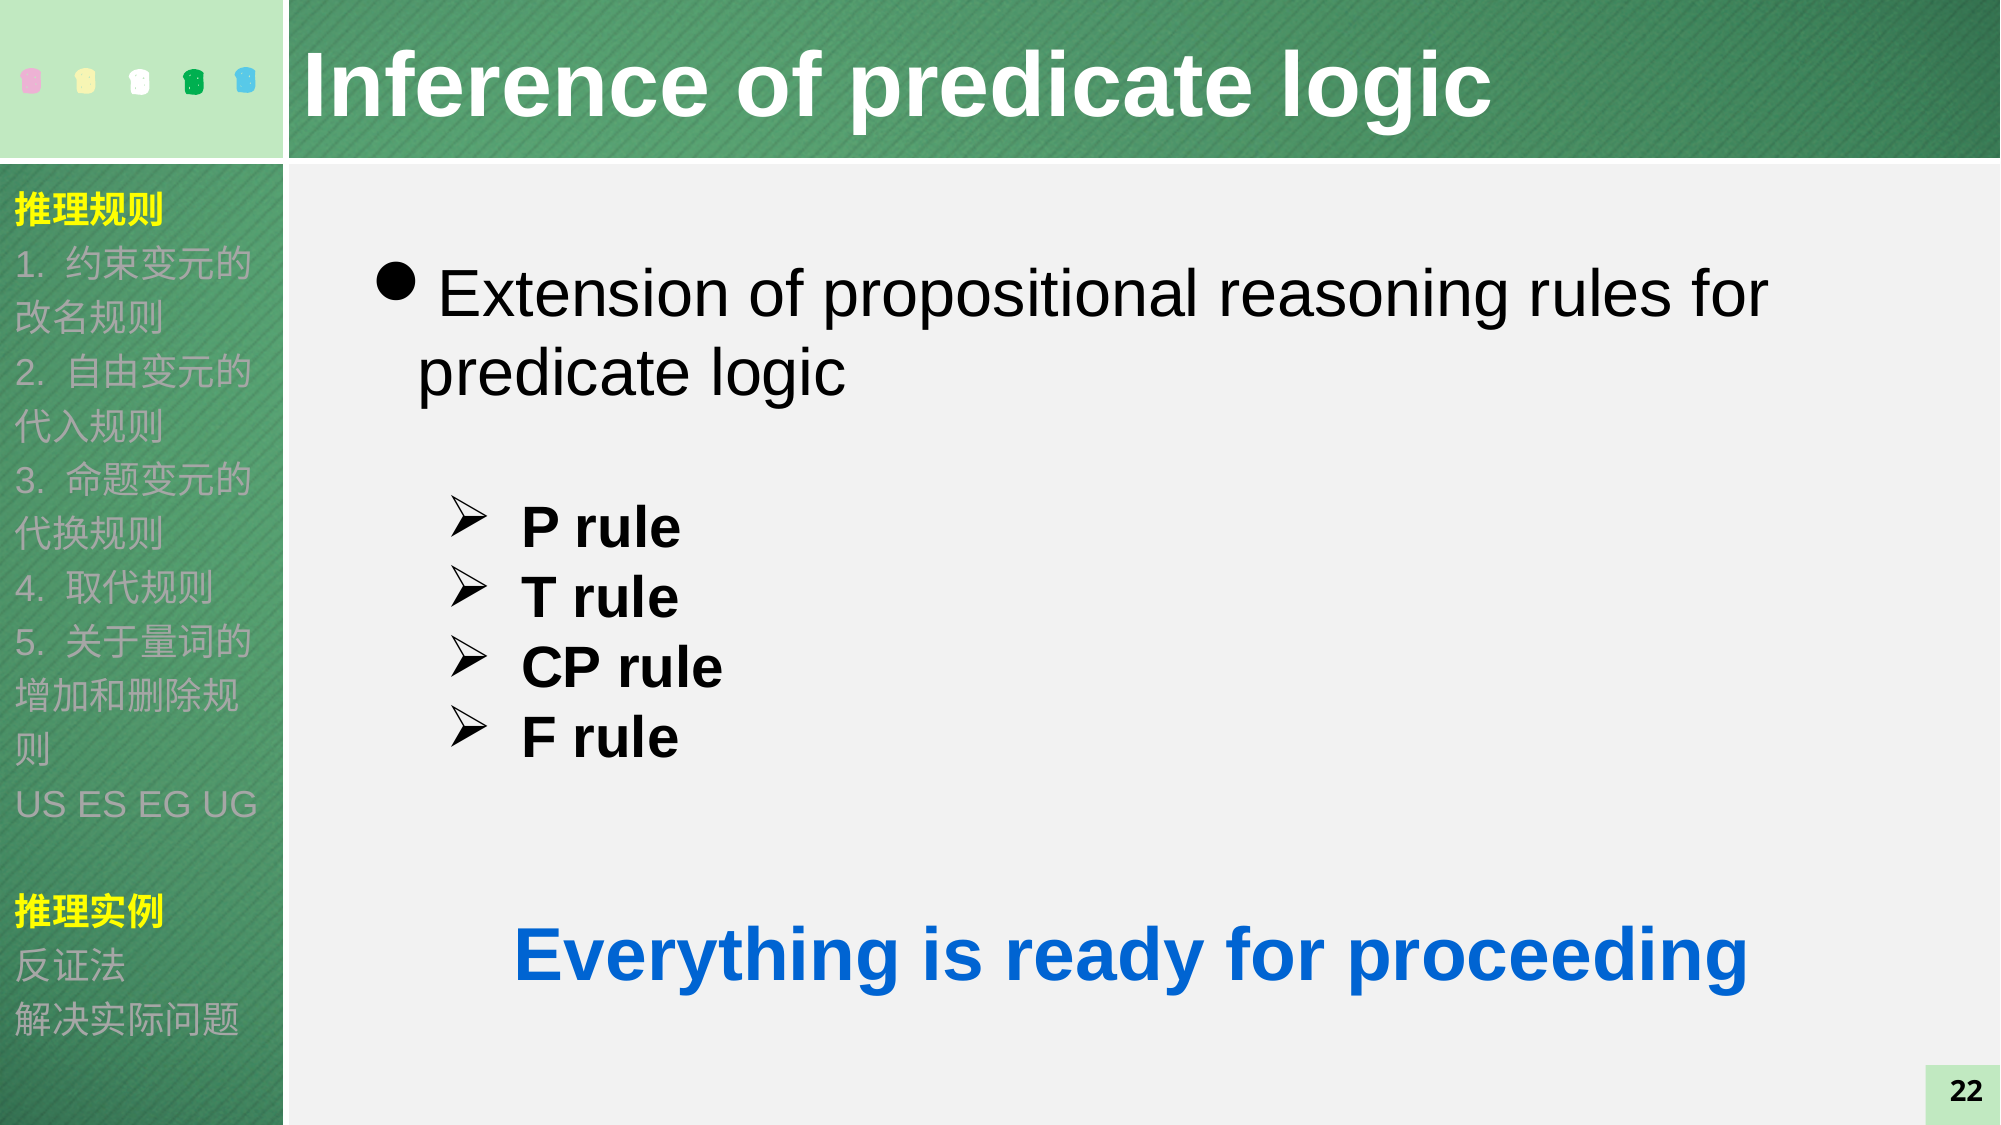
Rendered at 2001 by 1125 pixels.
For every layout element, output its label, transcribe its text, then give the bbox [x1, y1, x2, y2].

picture [289, 0, 2000, 158]
slide_number 22 [1925, 1065, 2000, 1125]
text_box 推理规则 1. 约束变元的改名规则 2. 自由变元的代入规则 3. 命题变元的代换规则 4. 取代规则 5. 关于量词的增加和删除规则 US ES EG UG 推理实例 反证法 解决实际问题 [0, 170, 277, 1103]
text_box Inference of predicate logic [288, 16, 1981, 142]
picture [0, 164, 283, 1125]
text_box Everything is ready for proceeding [499, 898, 1792, 1004]
text_box Extension of propositional reasoning rules for predicate logic P rule T rule CP rule F rule [356, 241, 1817, 847]
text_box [19, 65, 258, 95]
